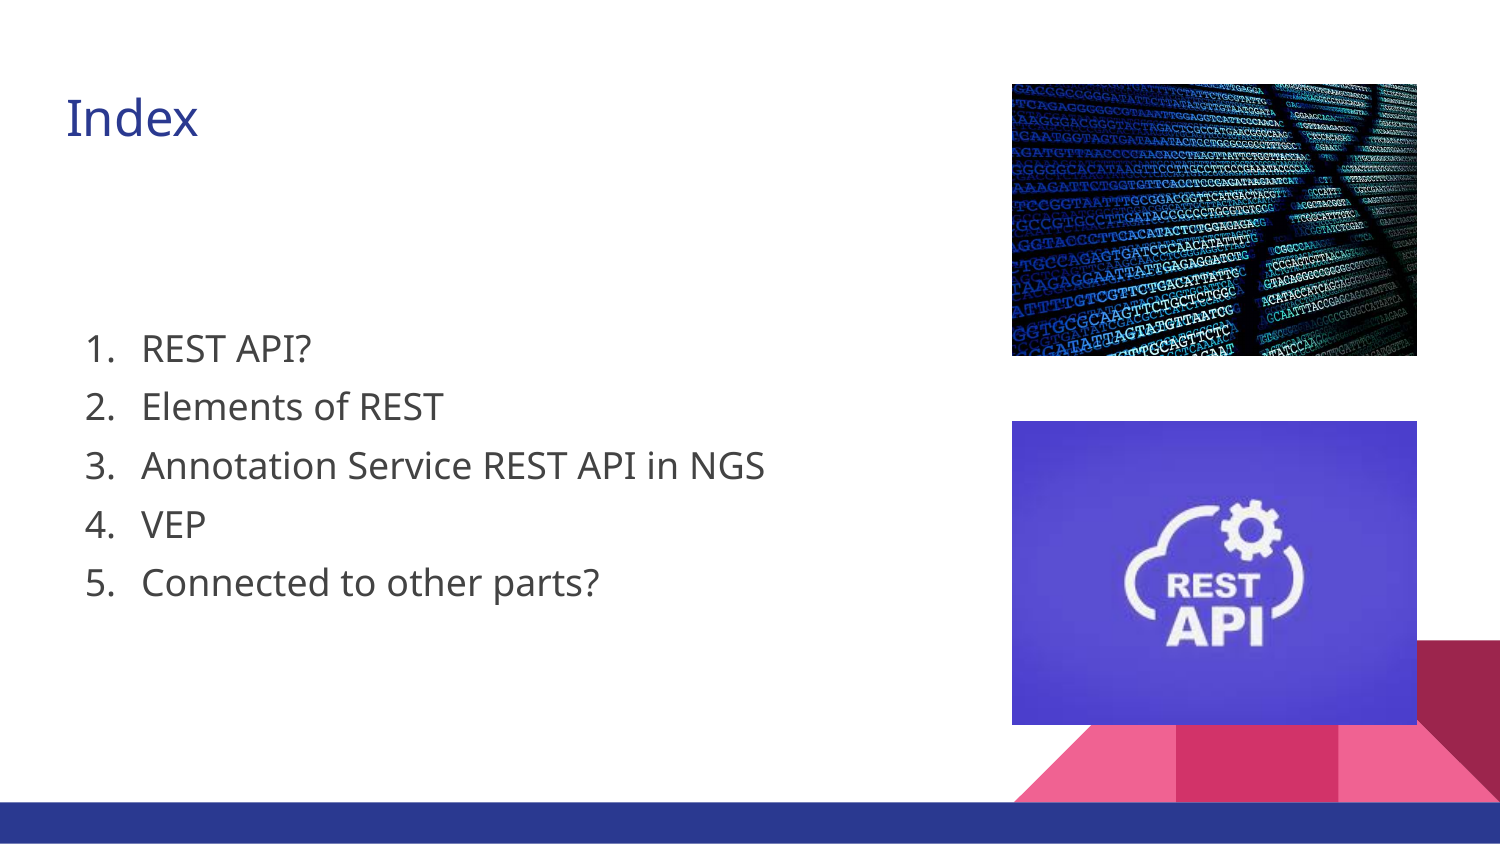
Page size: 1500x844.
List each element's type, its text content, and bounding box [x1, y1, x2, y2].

picture [1011, 421, 1418, 726]
list REST API? Elements of REST Annotation Service REST API in NGS VEP Connected to other parts? [51, 299, 1449, 844]
picture [1011, 84, 1418, 356]
title Index [51, 67, 1449, 167]
